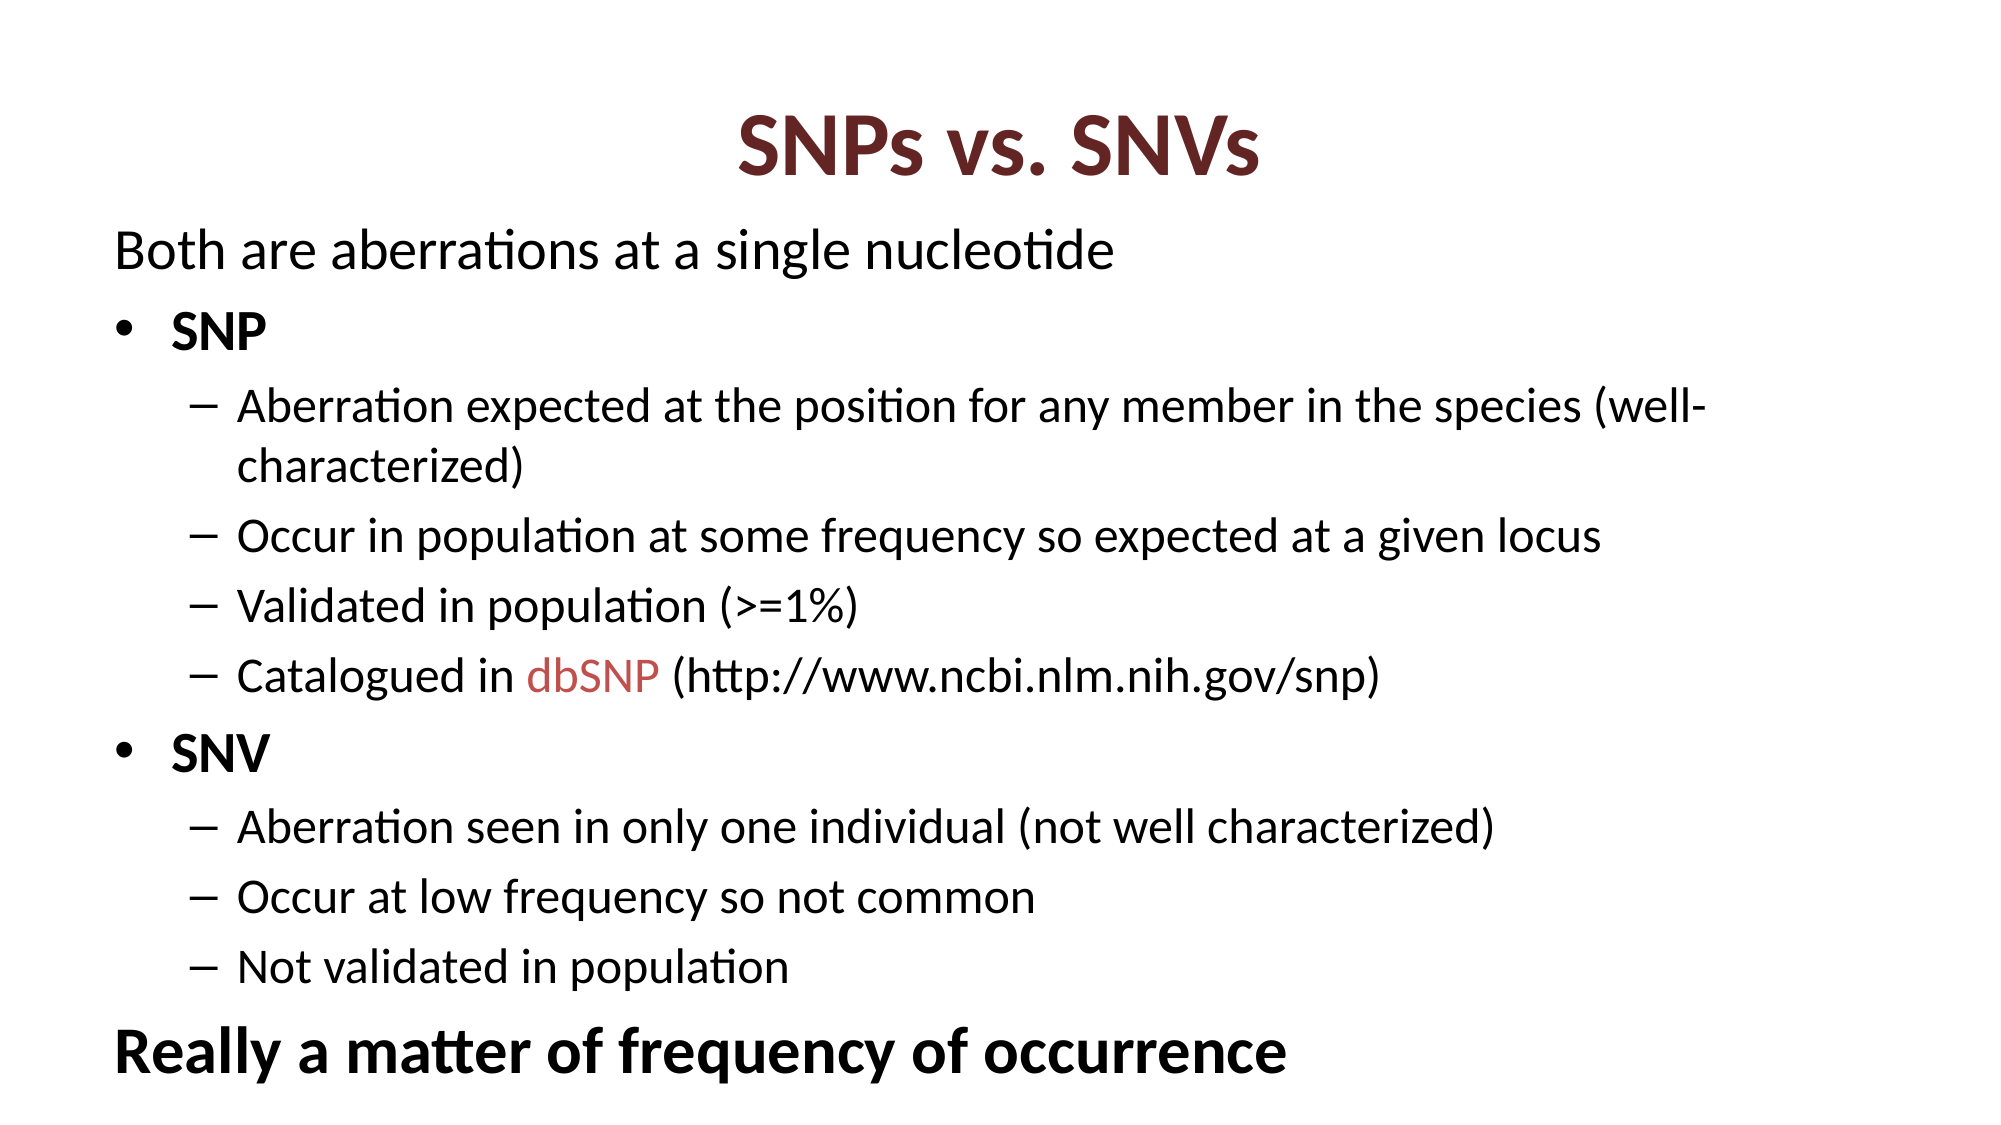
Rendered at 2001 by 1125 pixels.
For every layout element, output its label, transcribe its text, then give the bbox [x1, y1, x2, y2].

list Both are aberrations at a single nucleotide SNP Aberration expected at the position for any member in the species (well-characterized) Occur in population at some frequency so expected at a given locus Validated in population (>=1%) Catalogued in dbSNP (http://www.ncbi.nlm.nih.gov/snp) SNV Aberration seen in only one individual (not well characterized) Occur at low frequency so not common Not validated in population Really a matter of frequency of occurrence [99, 203, 1900, 946]
title SNPs vs. SNVs [99, 45, 1900, 203]
